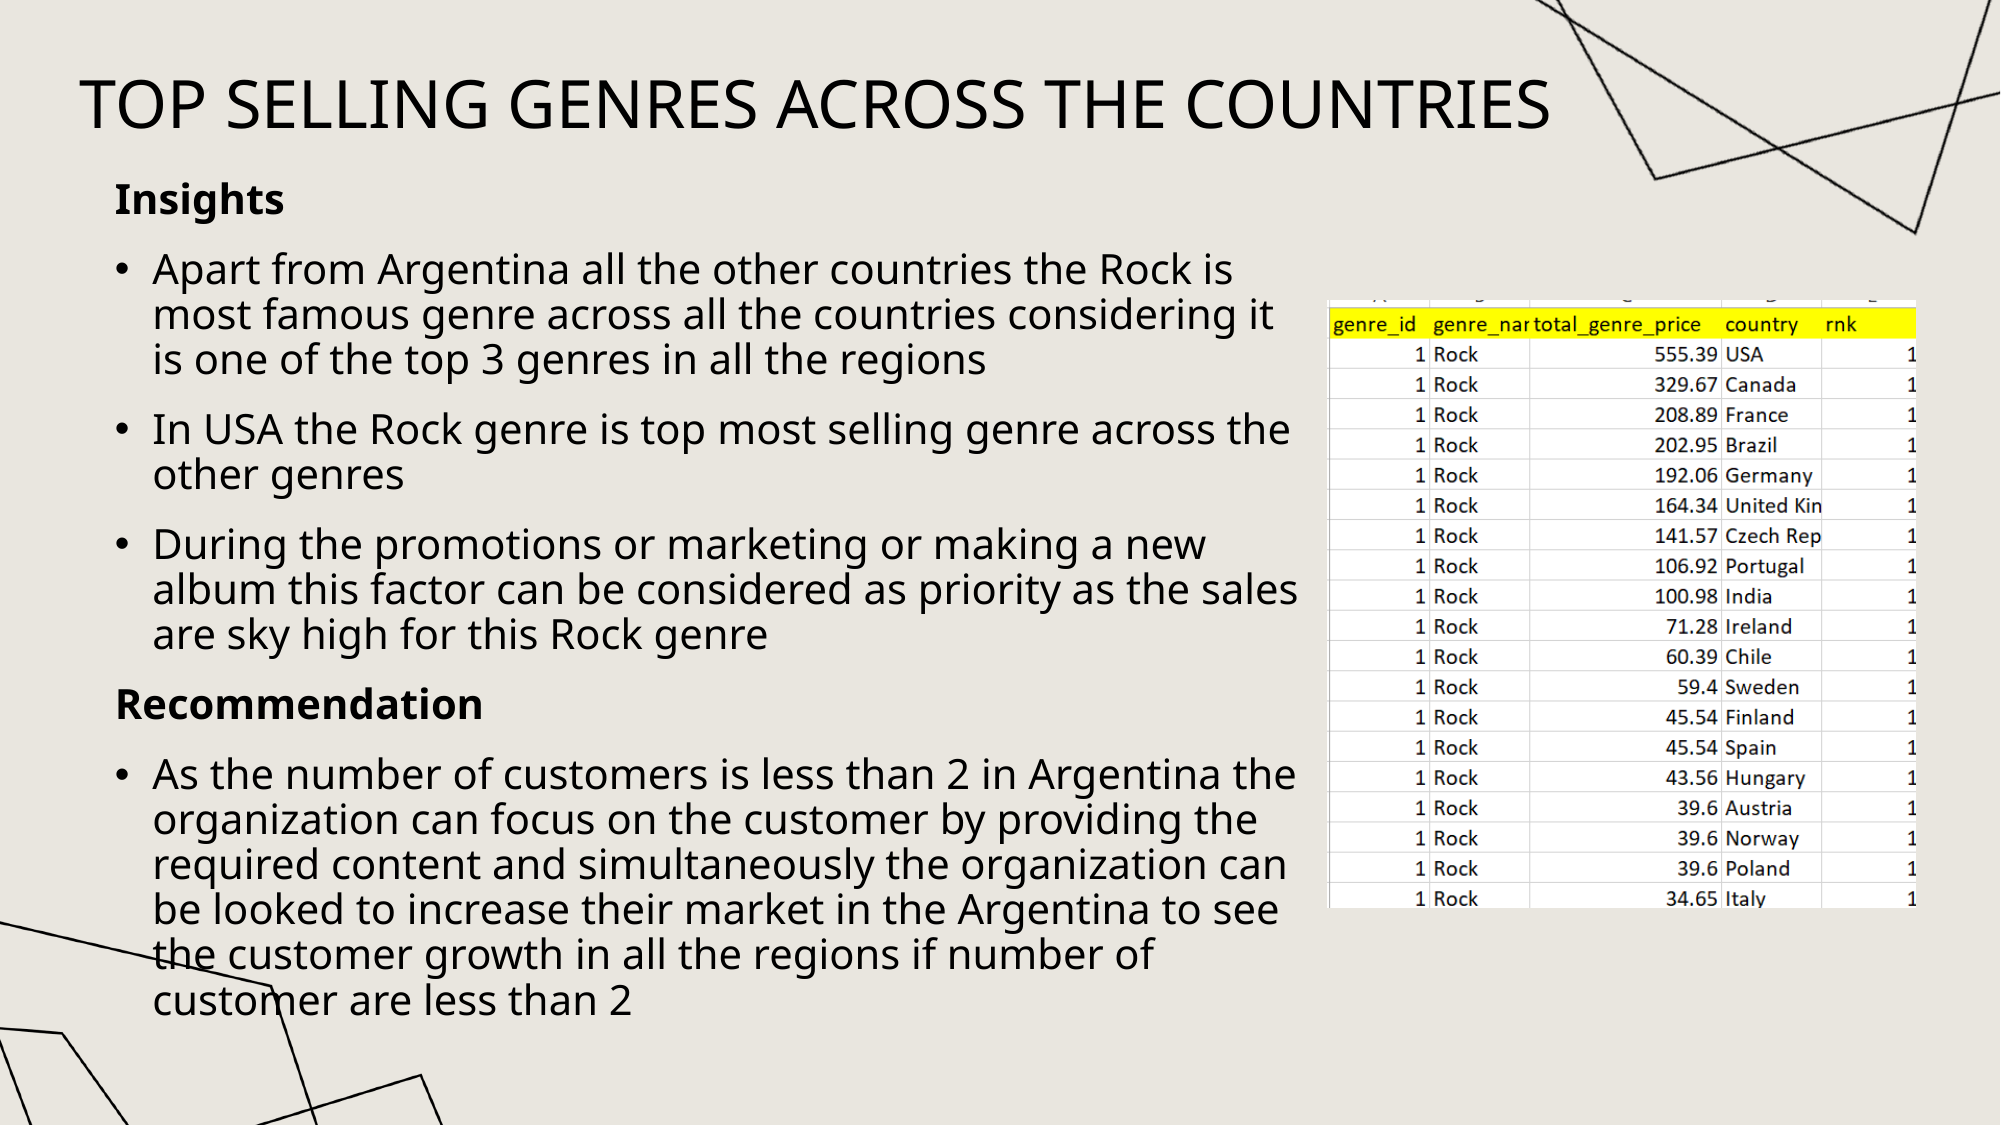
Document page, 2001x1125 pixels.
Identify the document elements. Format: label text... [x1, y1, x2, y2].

title Top selling genres across the countries [64, 0, 1765, 224]
picture [1509, 0, 2001, 249]
list Insights Apart from Argentina all the other countries the Rock is most famous genre across all the countries considering it is one of the top 3 genres in all the regions In USA the Rock genre is top most selling genre across the other genres During the promotions or marketing or making a new album this factor can be considered as priority as the sales are sky high for this Rock genre Recommendation As the number of customers is less than 2 in Argentina the organization can focus on the customer by providing the required content and simultaneously the organization can be looked to increase their market in the Argentina to see the customer growth in all the regions if number of customer are less than 2 [99, 170, 1328, 1035]
picture [1326, 300, 1916, 908]
picture [0, 900, 541, 1125]
